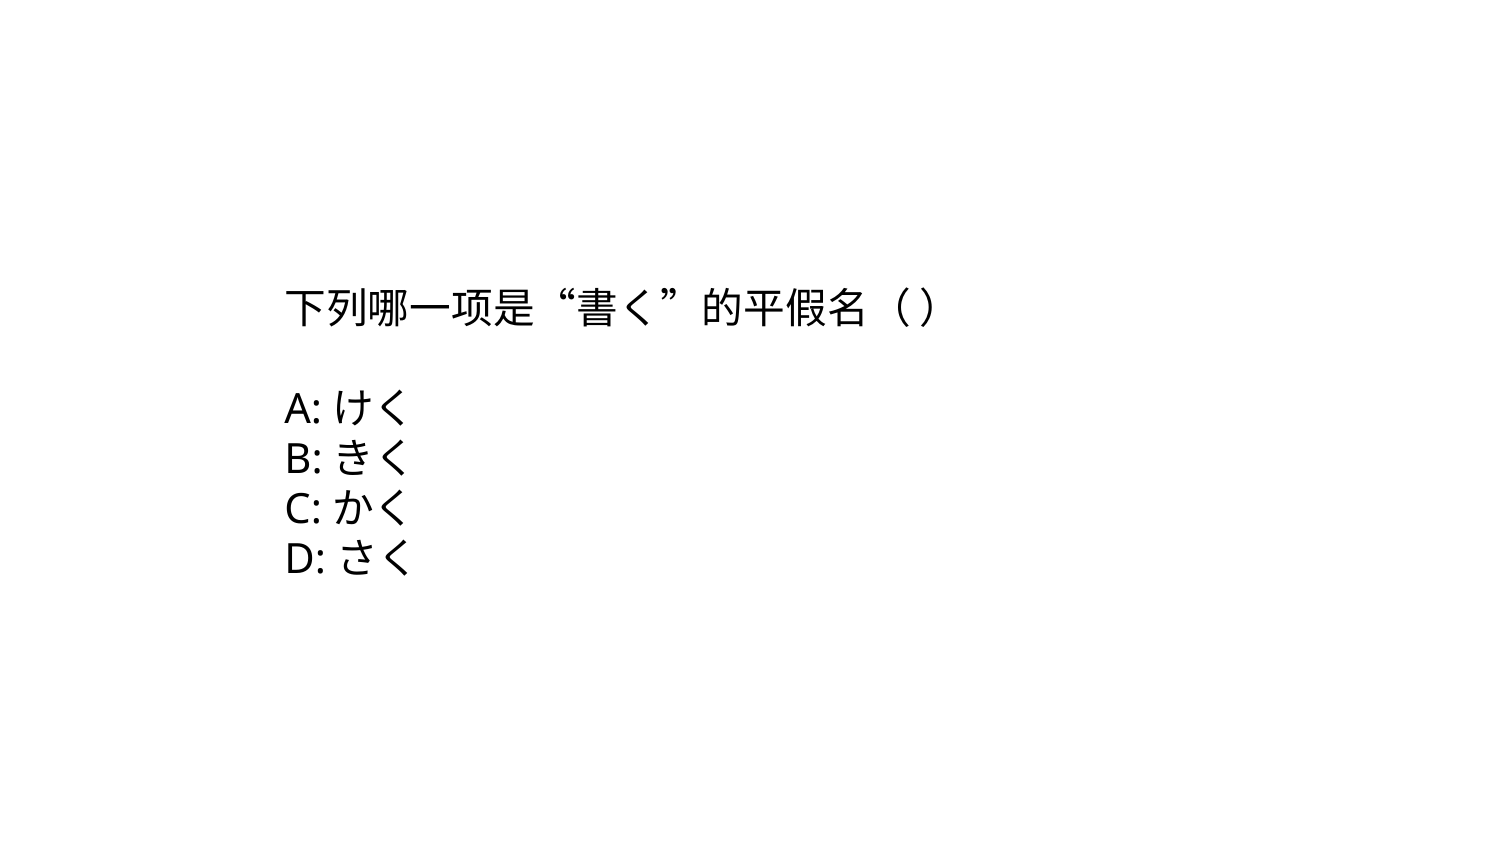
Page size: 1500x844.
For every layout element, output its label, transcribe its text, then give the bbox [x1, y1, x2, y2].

text_box 下列哪一项是“書く”的平假名（ ） A:けく B:きく C:かく D:さく [269, 274, 1235, 590]
